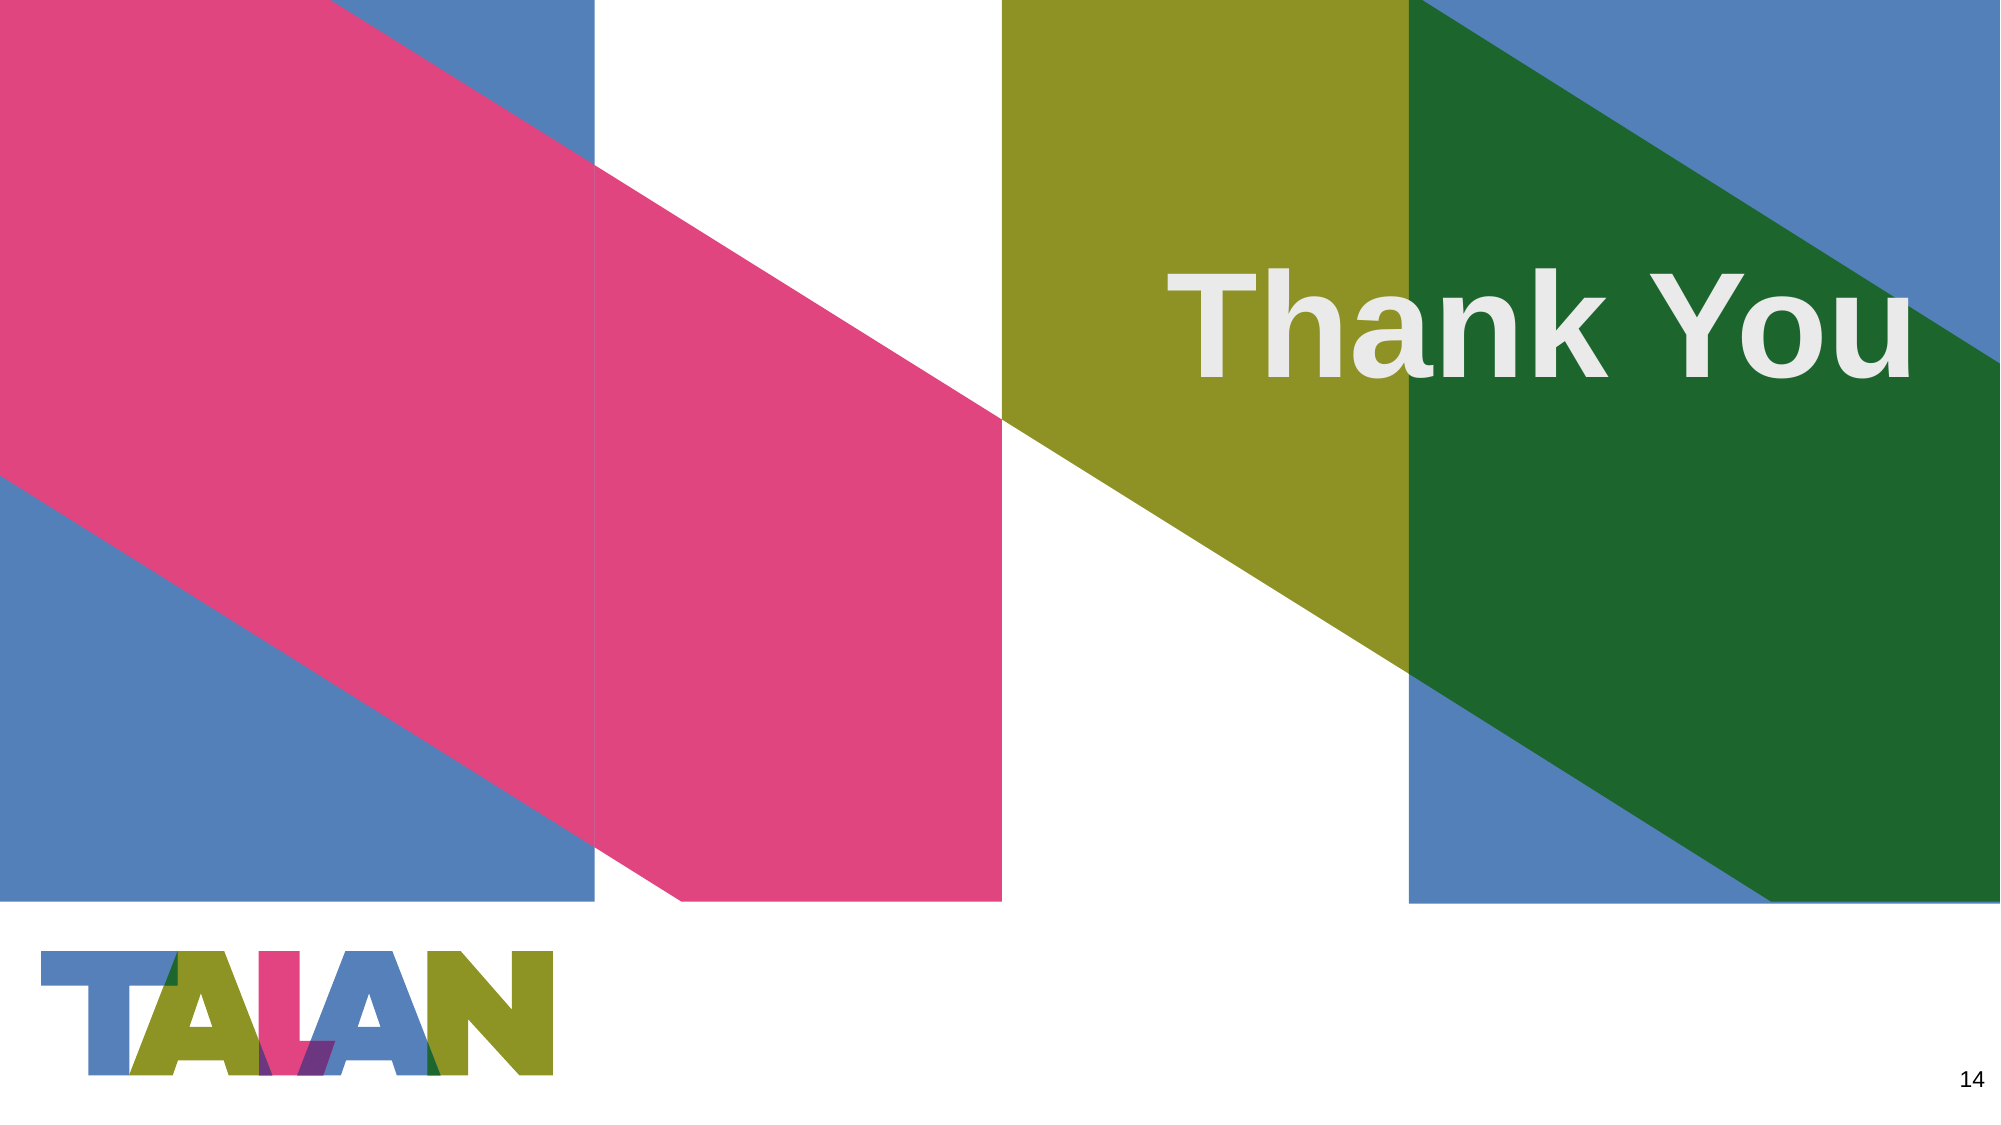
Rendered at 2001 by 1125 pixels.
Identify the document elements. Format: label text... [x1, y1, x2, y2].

title Thank You [1087, 235, 2000, 424]
slide_number 14 [1928, 1056, 2000, 1100]
